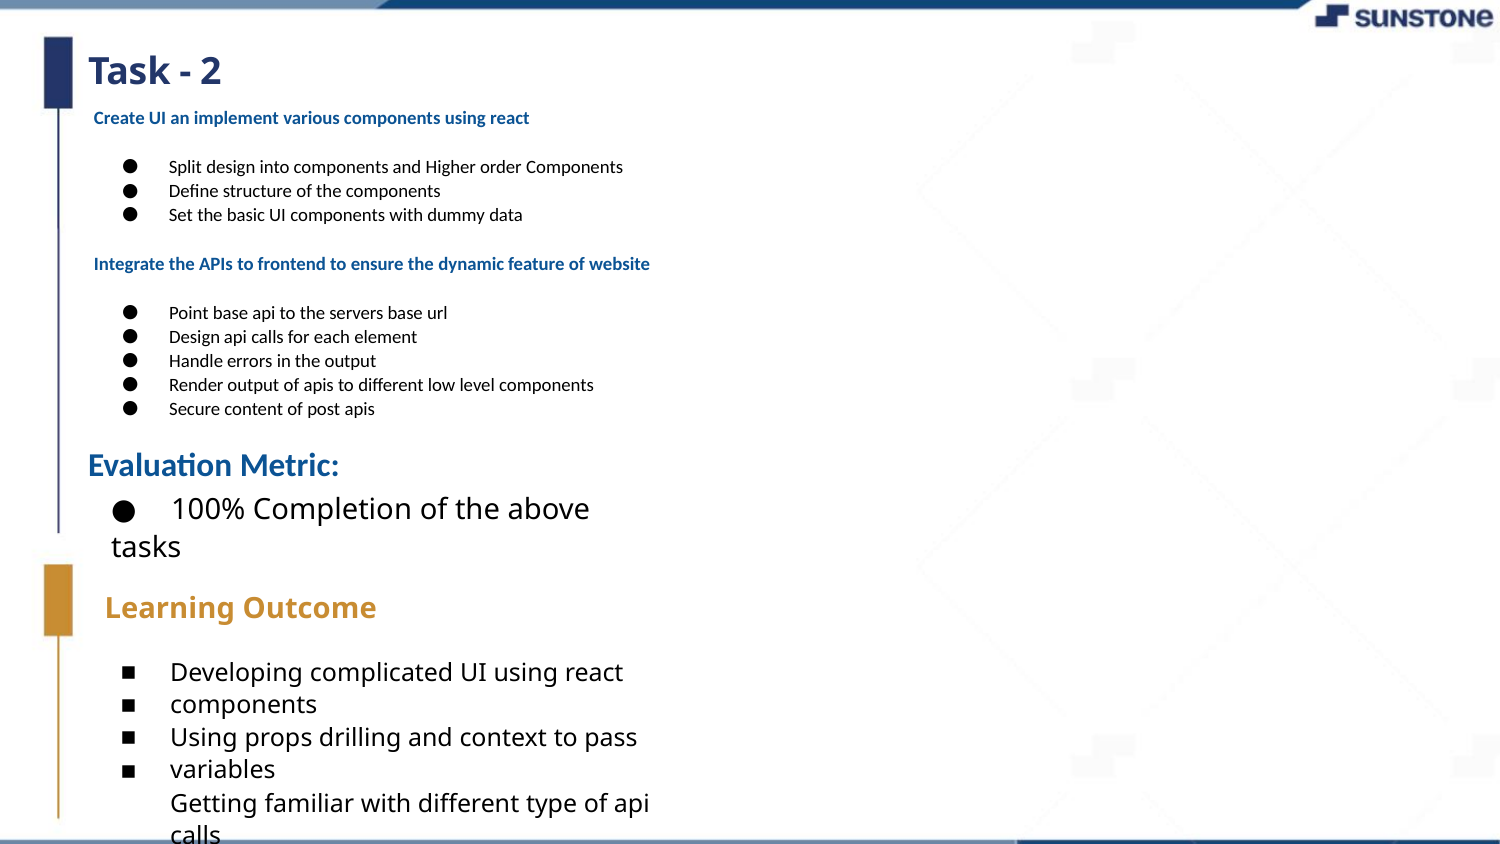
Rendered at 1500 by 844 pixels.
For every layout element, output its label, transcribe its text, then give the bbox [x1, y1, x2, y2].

text_box Developing complicated UI using react components Using props drilling and context to pass variables Getting familiar with different type of api calls Handling different input data [170, 653, 707, 844]
text_box Task - 2 [88, 43, 239, 93]
text_box ● ● ● ● ● [122, 300, 159, 418]
text_box Evaluation Metric: [88, 440, 375, 484]
text_box Integrate the APIs to frontend to ensure the dynamic feature of website [94, 249, 682, 275]
text_box Learning Outcome [104, 589, 387, 625]
text_box [0, 0, 1500, 844]
text_box ● 100% Completion of the above tasks [111, 488, 607, 563]
text_box Split design into components and Higher order Components Define structure of the components Set the basic UI components with dummy data [169, 153, 857, 226]
text_box ● ● ● [122, 154, 159, 224]
text_box Point base api to the servers base url Design api calls for each element Handle errors in the output Render output of apis to different low level components Secure content of post apis [169, 298, 611, 420]
text_box ▪ ▪ ▪ ▪ [120, 656, 155, 784]
text_box Create UI an implement various components using react [94, 104, 570, 129]
